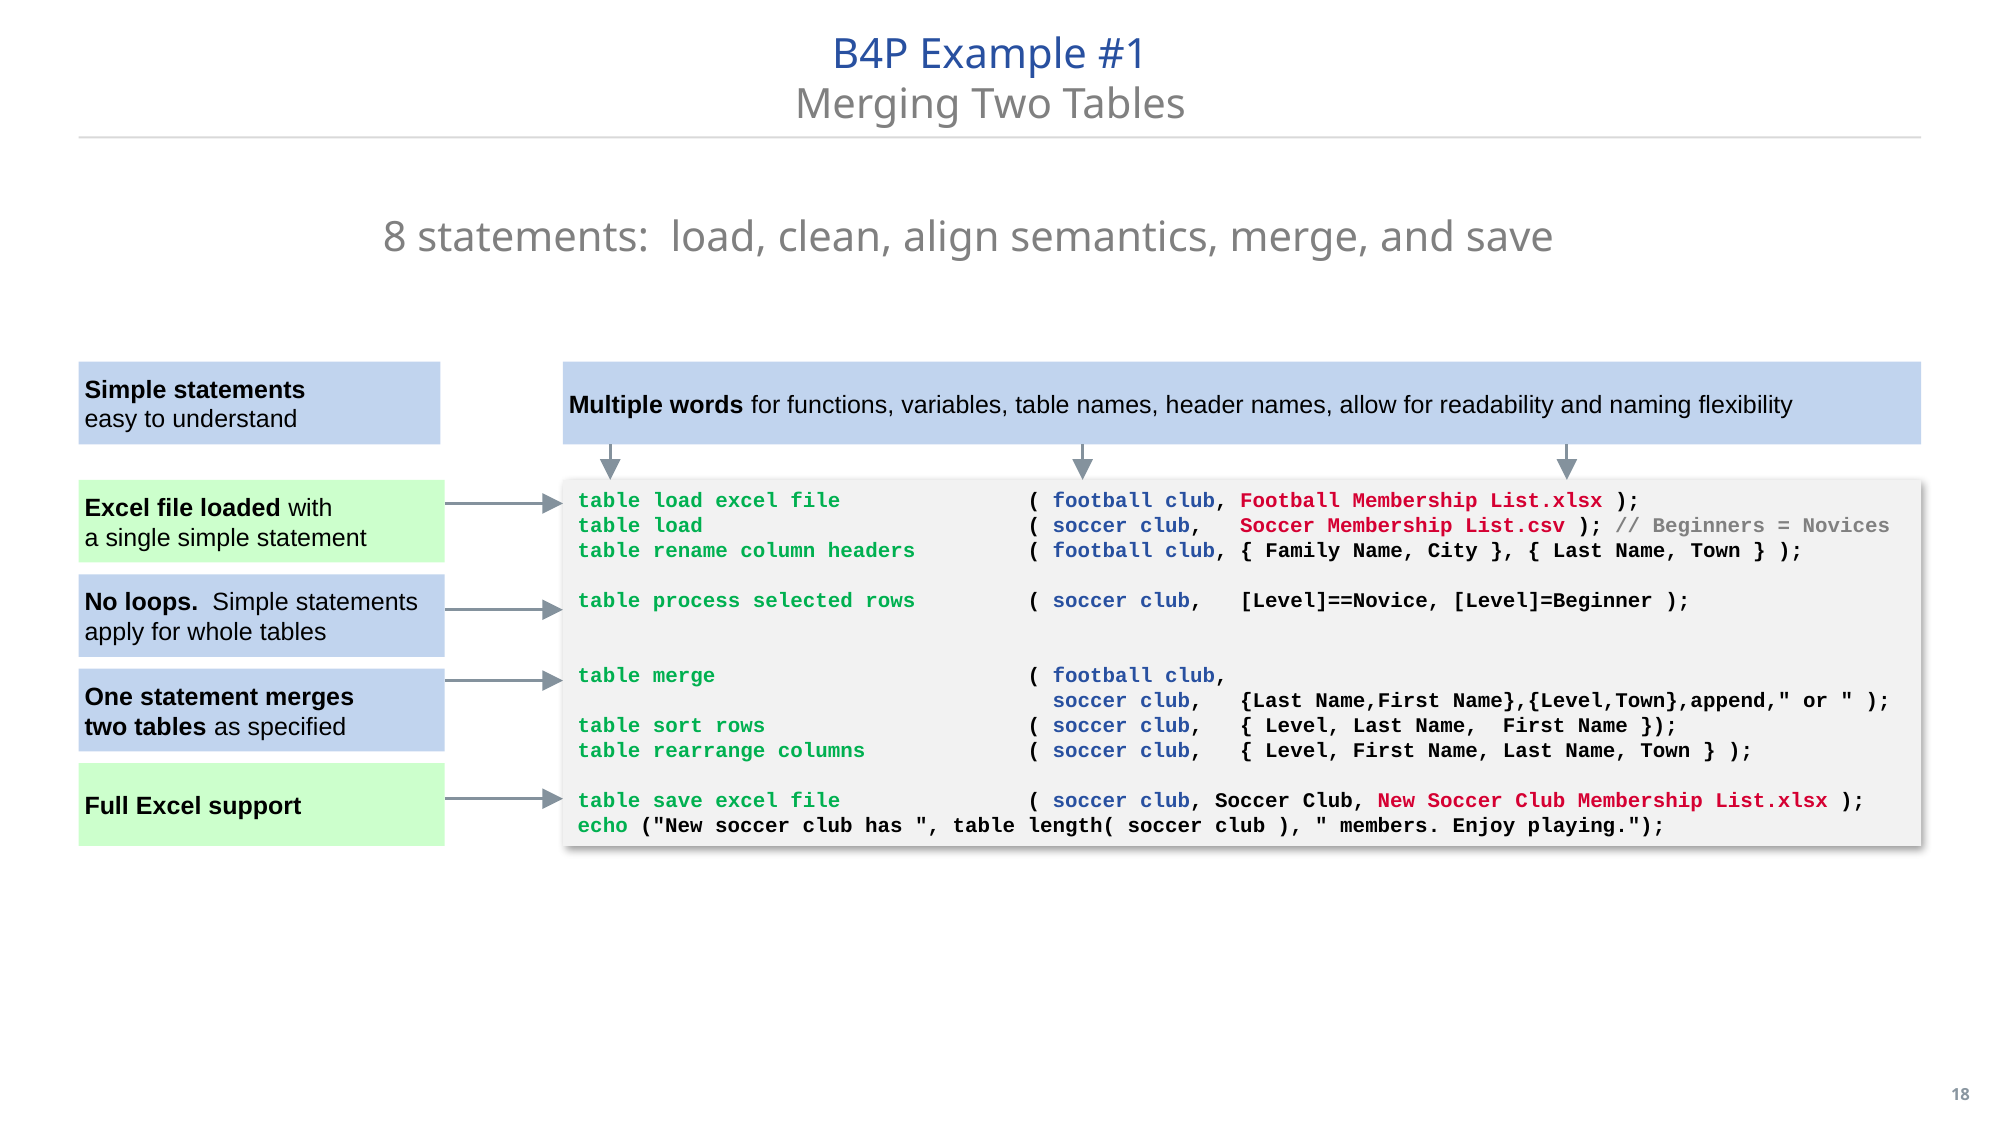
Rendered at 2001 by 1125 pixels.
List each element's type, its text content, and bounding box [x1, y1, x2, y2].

text_box One statement merges two tables as specified [77, 667, 447, 753]
text_box Multiple words for functions, variables, table names, header names, allow for readability and naming flexibility [561, 360, 1923, 446]
text_box No loops. Simple statements apply for whole tables [77, 572, 447, 659]
text_box Simple statements easy to understand [77, 360, 442, 446]
title 8 statements: load, clean, align semantics, merge, and save [55, 202, 1898, 273]
text_box Full Excel support [77, 761, 447, 848]
text_box B4P Example #1 Merging Two Tables [76, 19, 1920, 137]
text_box table load excel file ( football club, Football Membership List.xlsx ); table load ( soccer club, Soccer Membership List.csv ); // Beginners = Novices table rename column headers ( football club, { Family Name, City }, { Last Name, Town } ); table process selected rows ( soccer club, [Level]==Novice, [Level]=Beginner ); table merge ( football club, soccer club, {Last Name,First Name},{Level,Town},append," or " ); table sort rows ( soccer club, { Level, Last Name, First Name }); table rearrange columns ( soccer club, { Level, First Name, Last Name, Town } ); table save excel file ( soccer club, Soccer Club, New Soccer Club Membership List.xlsx ); echo ("New soccer club has ", table length( soccer club ), " members. Enjoy playing."); [562, 479, 1922, 846]
text_box Excel file loaded with a single simple statement [77, 478, 447, 564]
